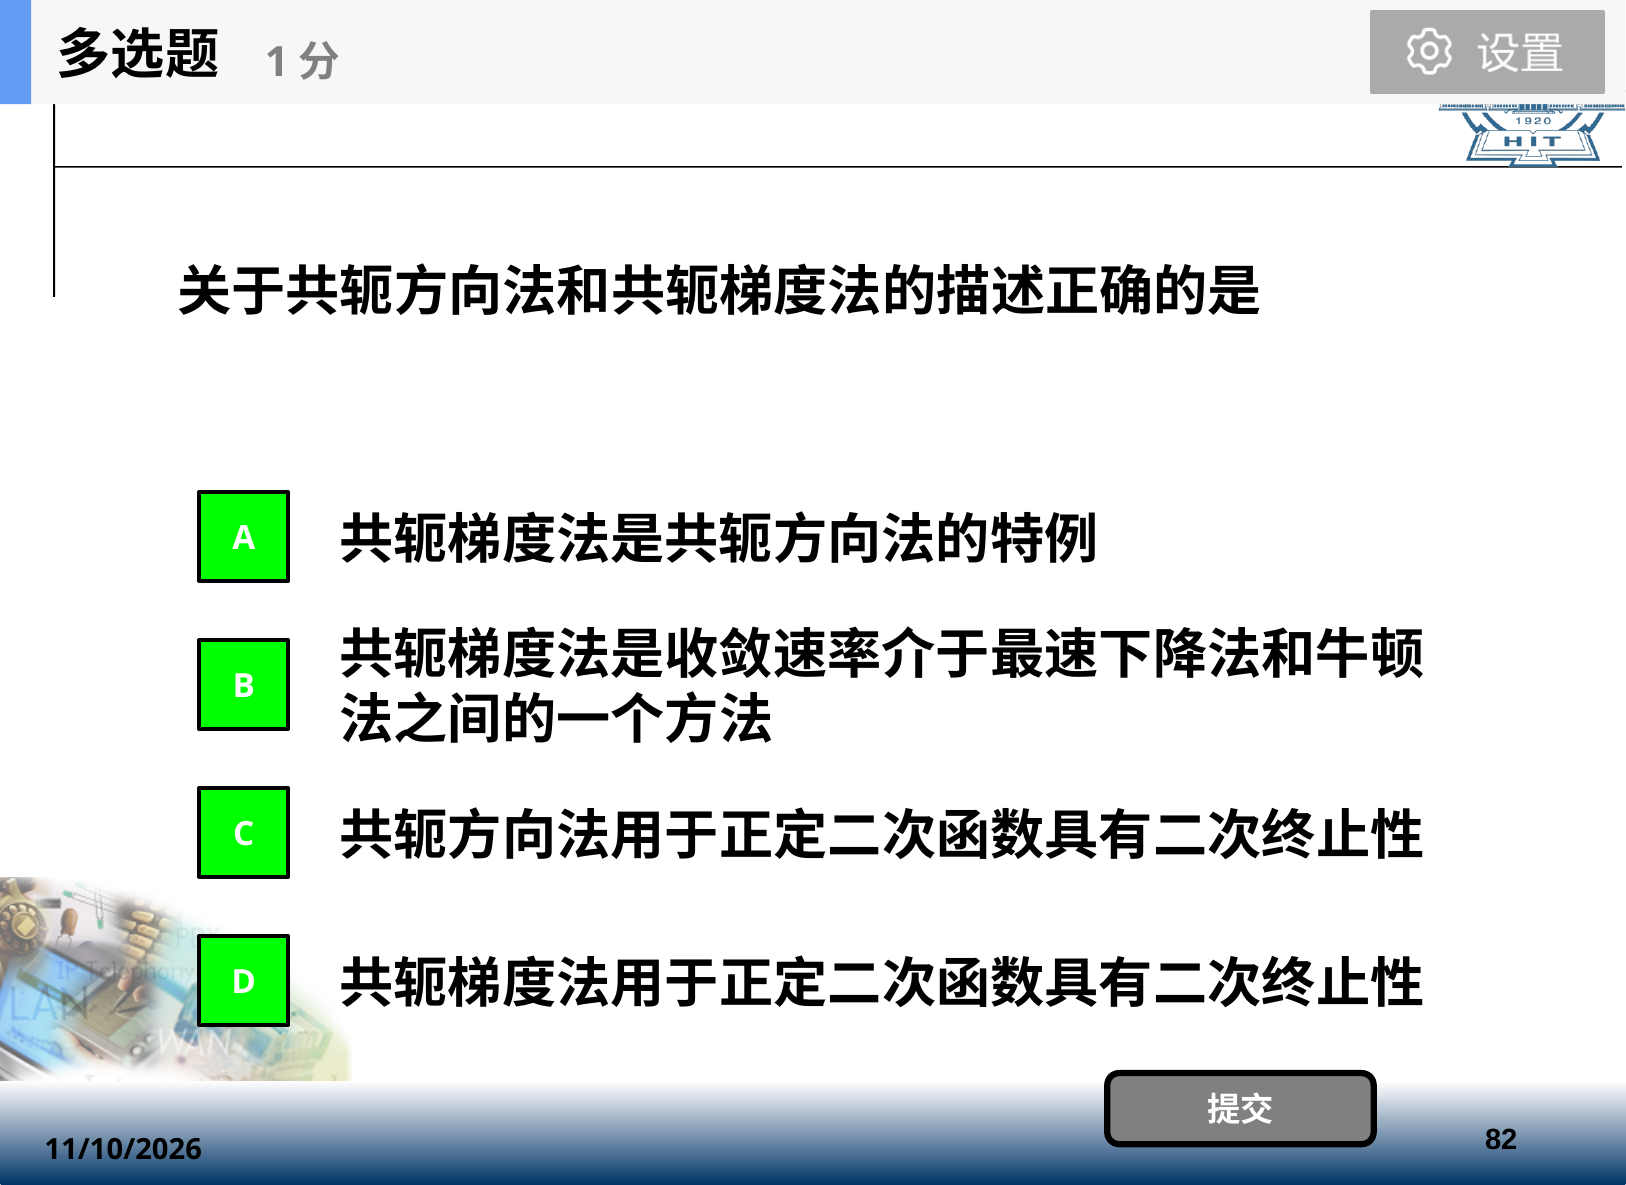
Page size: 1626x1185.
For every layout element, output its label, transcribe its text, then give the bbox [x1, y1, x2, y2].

text_box 共轭梯度法用于正定二次函数具有二次终止性 [324, 925, 1463, 1037]
text_box 提交 [1107, 1073, 1374, 1145]
picture [0, 877, 352, 1120]
text_box D [199, 936, 289, 1025]
text_box 共轭方向法用于正定二次函数具有二次终止性 [324, 776, 1463, 888]
picture [1463, 1, 1626, 167]
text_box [0, 0, 1625, 105]
text_box C [199, 788, 289, 877]
text_box 关于共轭方向法和共轭梯度法的描述正确的是 [162, 116, 1463, 475]
picture [1370, 10, 1605, 94]
text_box 共轭梯度法是共轭方向法的特例 [324, 481, 1463, 592]
text_box B [199, 640, 289, 729]
text_box 共轭梯度法是收敛速率介于最速下降法和牛顿法之间的一个方法 [324, 628, 1463, 740]
text_box A [199, 492, 289, 581]
